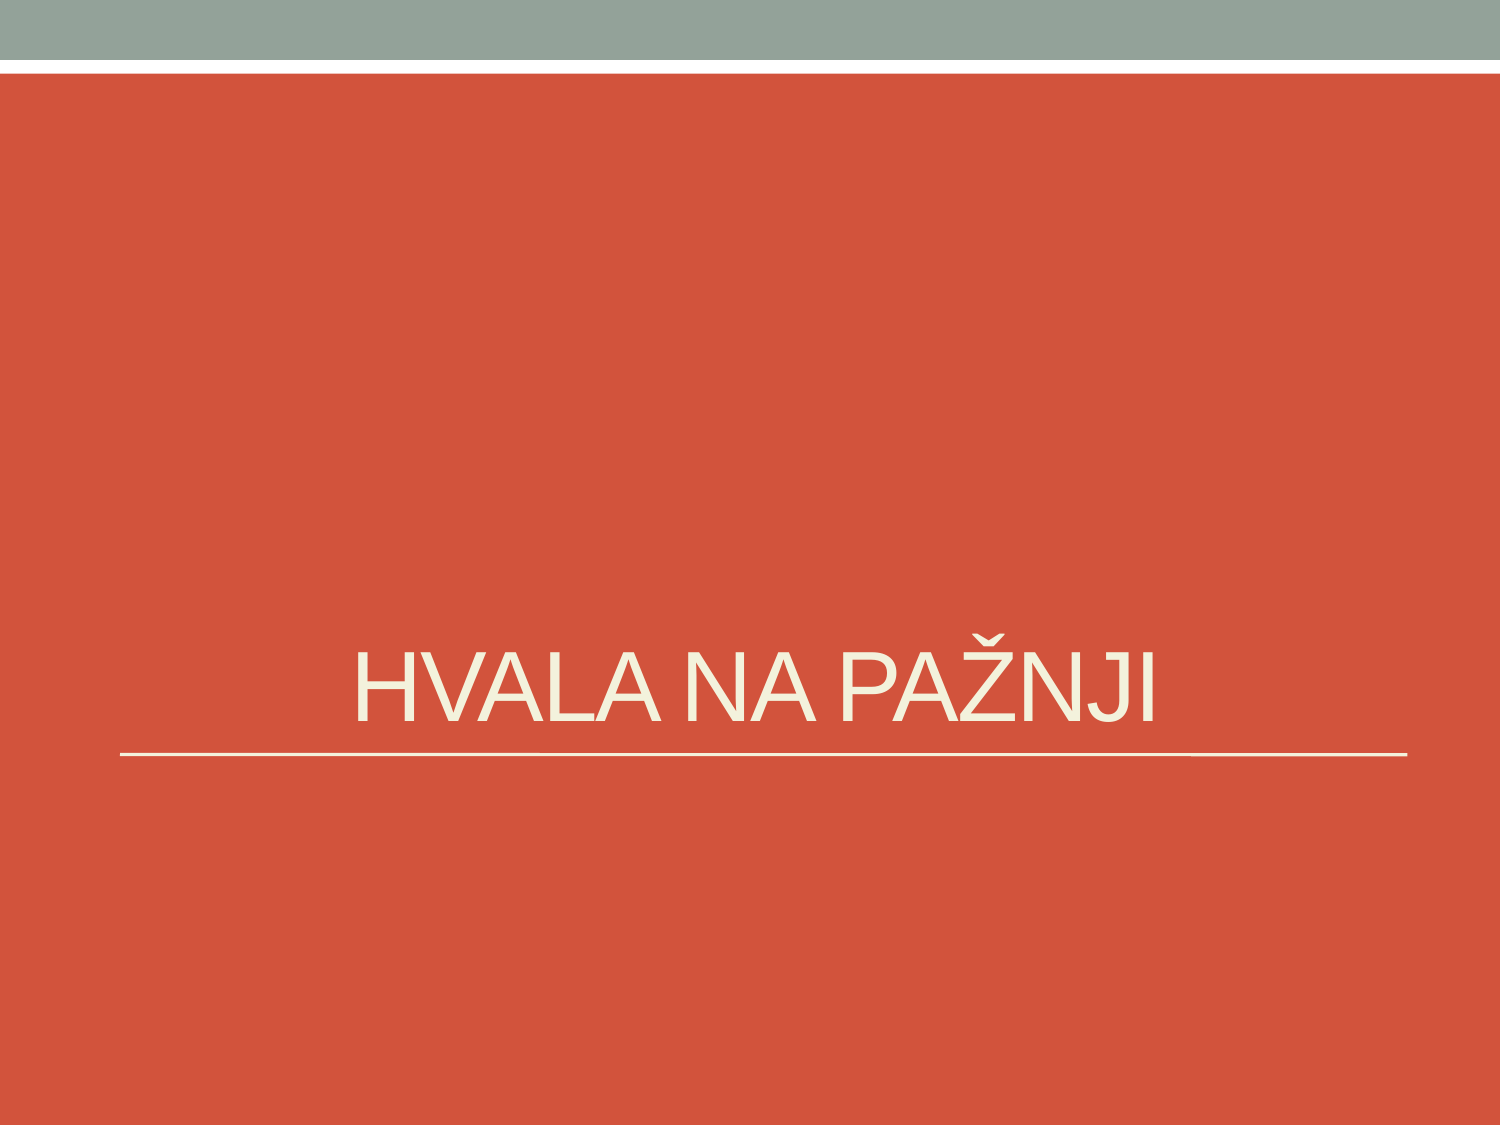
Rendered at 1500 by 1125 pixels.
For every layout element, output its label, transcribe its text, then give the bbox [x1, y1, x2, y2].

title HVALA NA PAŽNJI [118, 387, 1394, 749]
